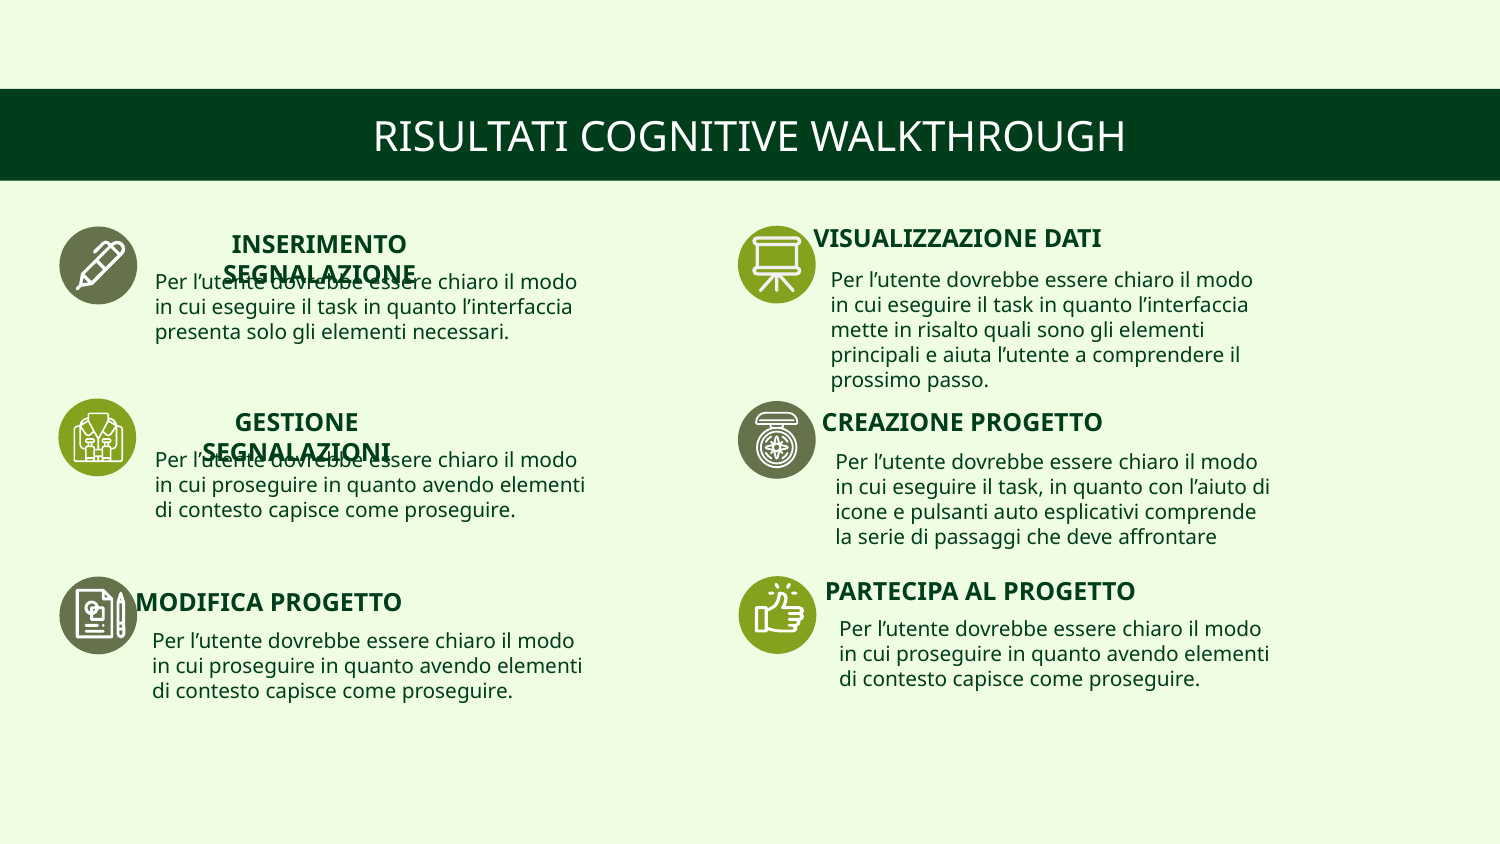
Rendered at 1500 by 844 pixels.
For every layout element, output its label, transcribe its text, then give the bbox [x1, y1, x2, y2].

text_box [752, 236, 802, 293]
text_box [737, 401, 775, 467]
text_box Per l’utente dovrebbe essere chiaro il modo in cui proseguire in quanto avendo elementi di contesto capisce come proseguire. [824, 600, 1292, 701]
text_box Per l’utente dovrebbe essere chiaro il modo in cui eseguire il task in quanto l’interfaccia mette in risalto quali sono gli elementi principali e aiuta l’utente a comprendere il prossimo passo. [815, 251, 1283, 352]
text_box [75, 588, 126, 639]
text_box [738, 588, 816, 654]
subtitle Per l’utente dovrebbe essere chiaro il modo in cui eseguire il task in quanto l’interfaccia presenta solo gli elementi necessari. [139, 253, 607, 354]
text_box PARTECIPA AL PROGETTO [793, 560, 1168, 622]
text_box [754, 582, 805, 633]
text_box [73, 412, 124, 463]
subtitle Per l’utente dovrebbe essere chiaro il modo in cui proseguire in quanto avendo elementi di contesto capisce come proseguire. [139, 431, 607, 532]
text_box Per l’utente dovrebbe essere chiaro il modo in cui eseguire il task, in quanto con l’aiuto di icone e pulsanti auto esplicativi comprende la serie di passaggi che deve affrontare [820, 433, 1288, 533]
text_box [58, 398, 137, 477]
text_box [59, 226, 136, 305]
text_box VISUALIZZAZIONE DATI [770, 207, 1145, 269]
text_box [754, 411, 799, 469]
text_box [76, 240, 126, 291]
text_box MODIFICA PROGETTO [81, 571, 457, 633]
text_box [758, 576, 793, 581]
text_box [803, 453, 814, 469]
text_box [737, 226, 815, 304]
text_box CREAZIONE PROGETTO [775, 391, 1150, 453]
title RISULTATI COGNITIVE WALKTHROUGH [116, 95, 1383, 174]
subtitle GESTIONE SEGNALAZIONI [137, 391, 457, 453]
text_box [59, 580, 121, 655]
text_box Per l’utente dovrebbe essere chiaro il modo in cui proseguire in quanto avendo elementi di contesto capisce come proseguire. [137, 612, 605, 712]
subtitle INSERIMENTO SEGNALAZIONE [132, 214, 507, 275]
